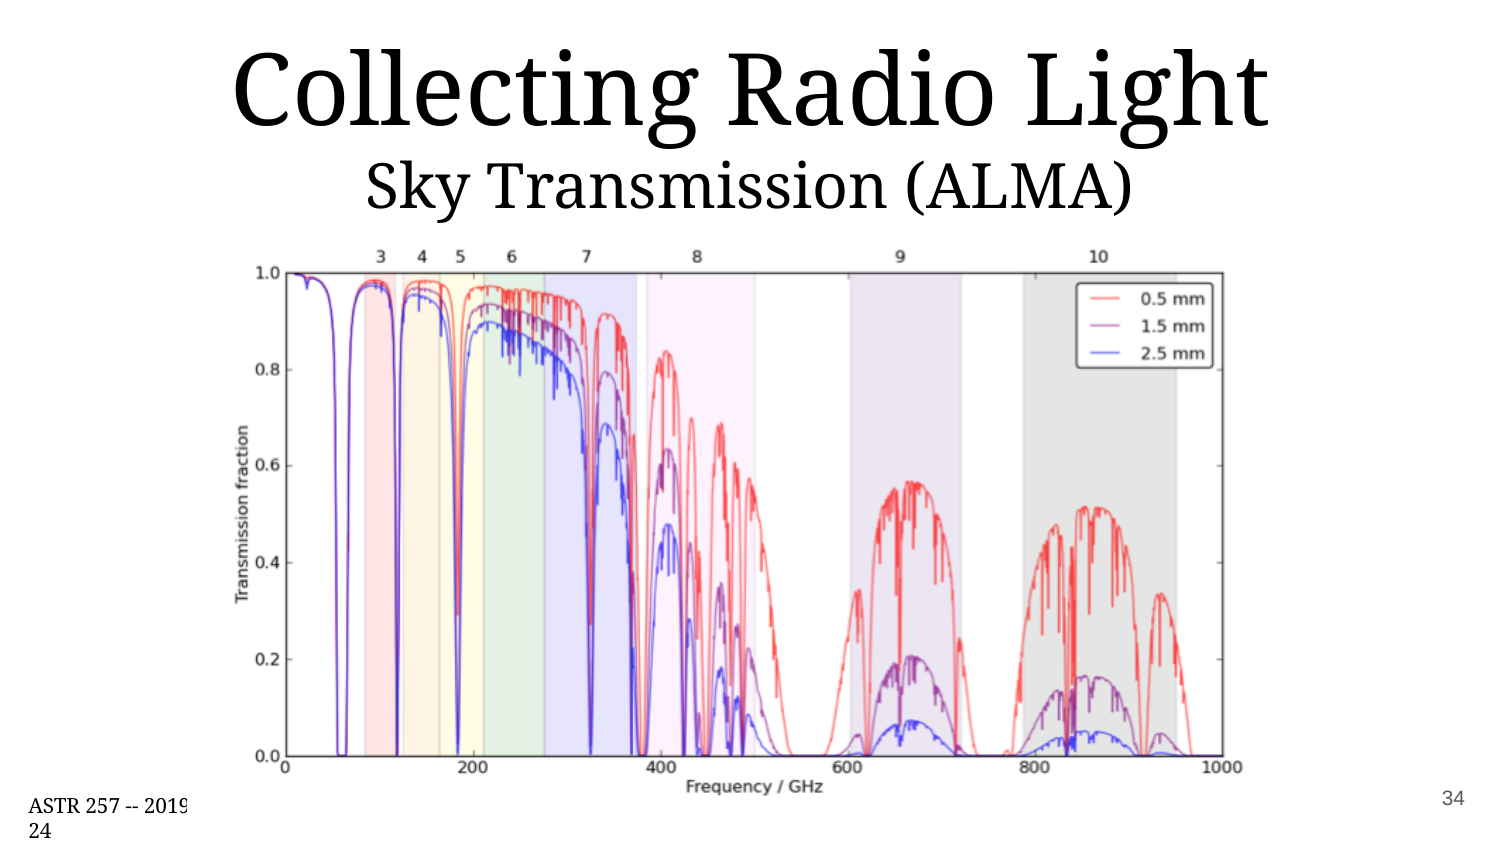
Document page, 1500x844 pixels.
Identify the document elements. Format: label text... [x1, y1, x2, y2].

picture [187, 215, 1301, 831]
text_box Sky Transmission (ALMA) [333, 130, 1167, 214]
text_box Collecting Radio Light [127, 10, 1376, 173]
slide_number ‹#› [1389, 764, 1480, 830]
